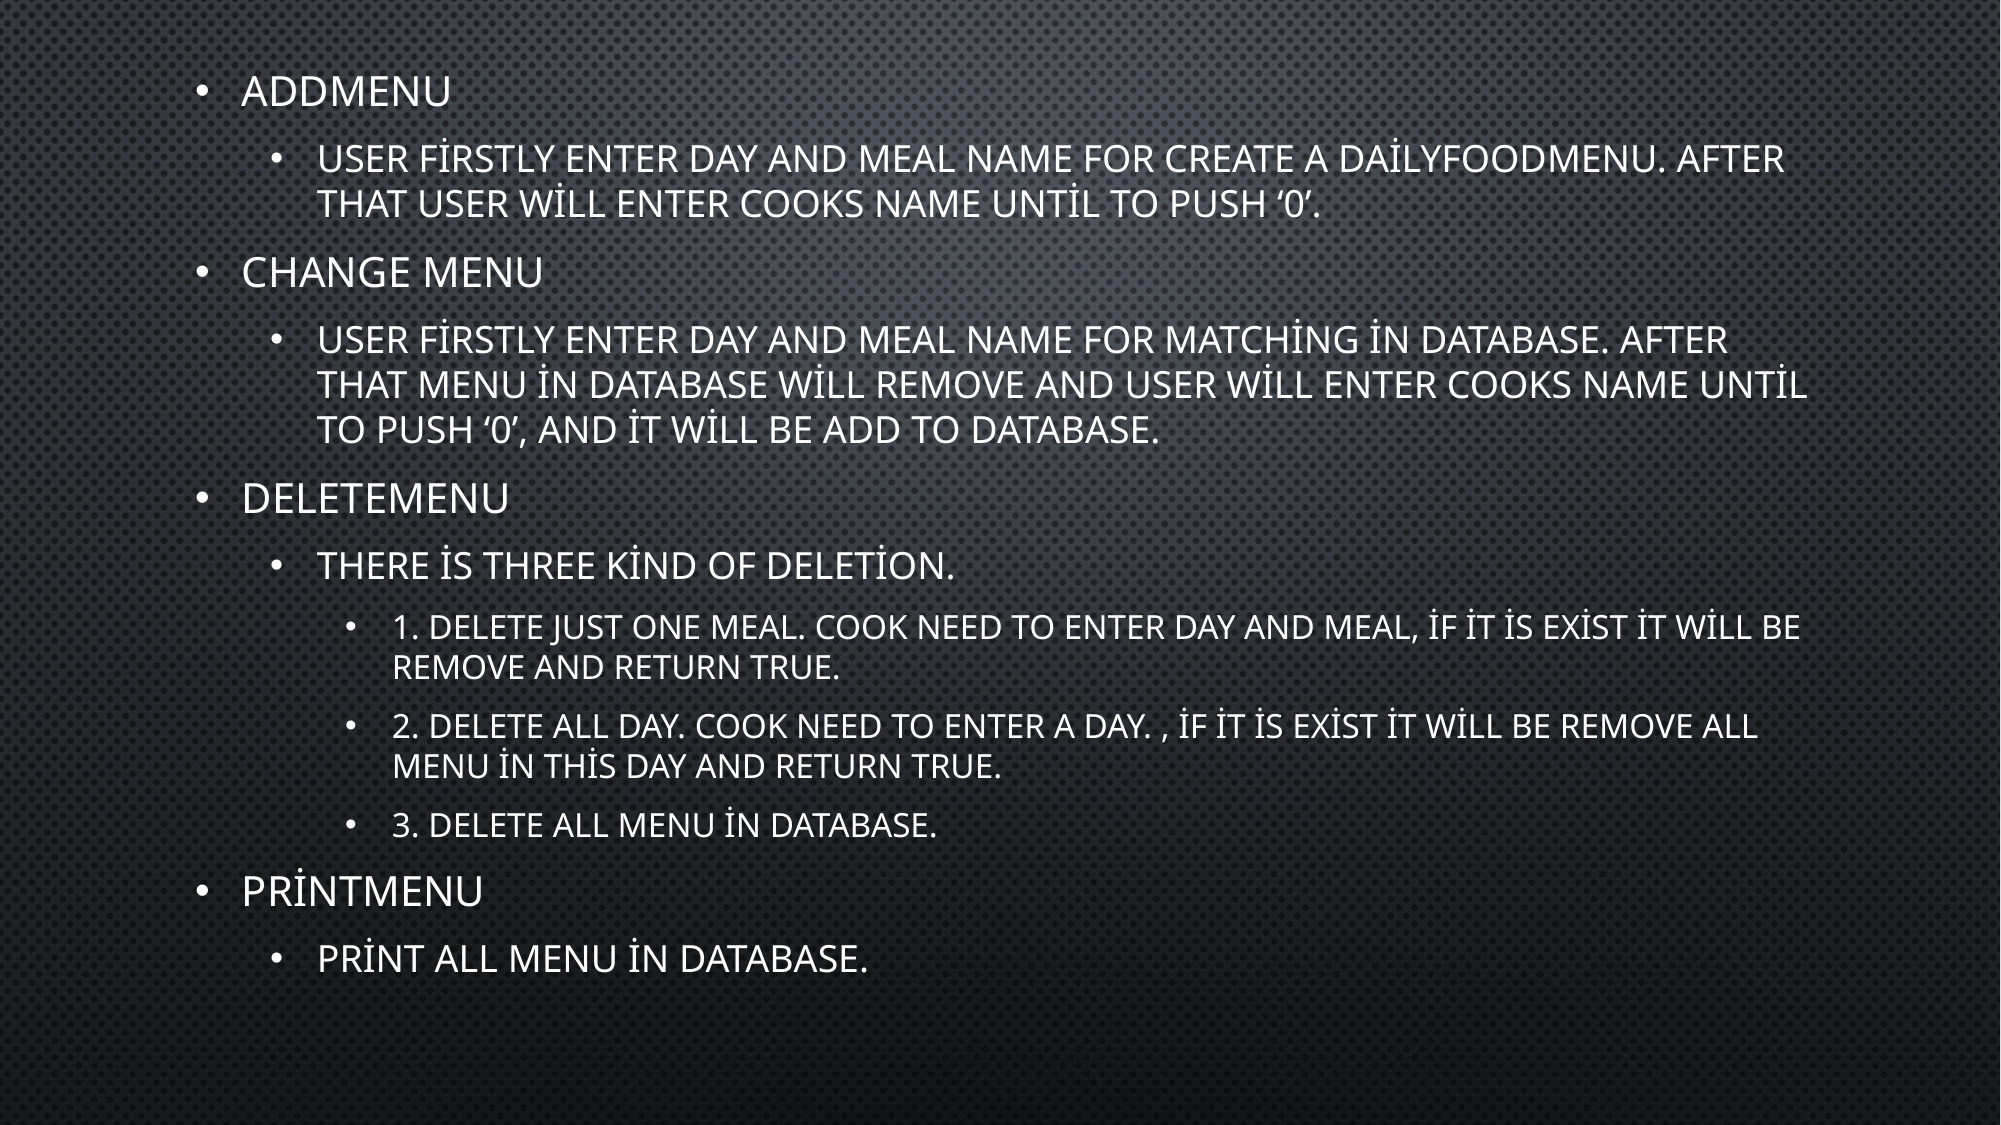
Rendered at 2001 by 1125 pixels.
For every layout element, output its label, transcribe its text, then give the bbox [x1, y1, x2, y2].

list addMenu User firstly enter day and meal name for create a dailyFoodMenu. After that user will enter cooks name until to push ‘0’. change Menu User firstly enter day and meal name for matching in database. After that menu in database will remove and user will enter cooks name until to push ‘0’, and it will be add to database. deleteMenu There is three kind of deletion. 1. Delete just one meal. Cook need to enter day and meal, if it is exist it will be remove and return true. 2. Delete all day. Cook need to enter a day. , if it is exist it will be remove all menu in this day and return true. 3. Delete all menu in database. printMenu Print all menu in database. [180, 39, 1830, 1071]
